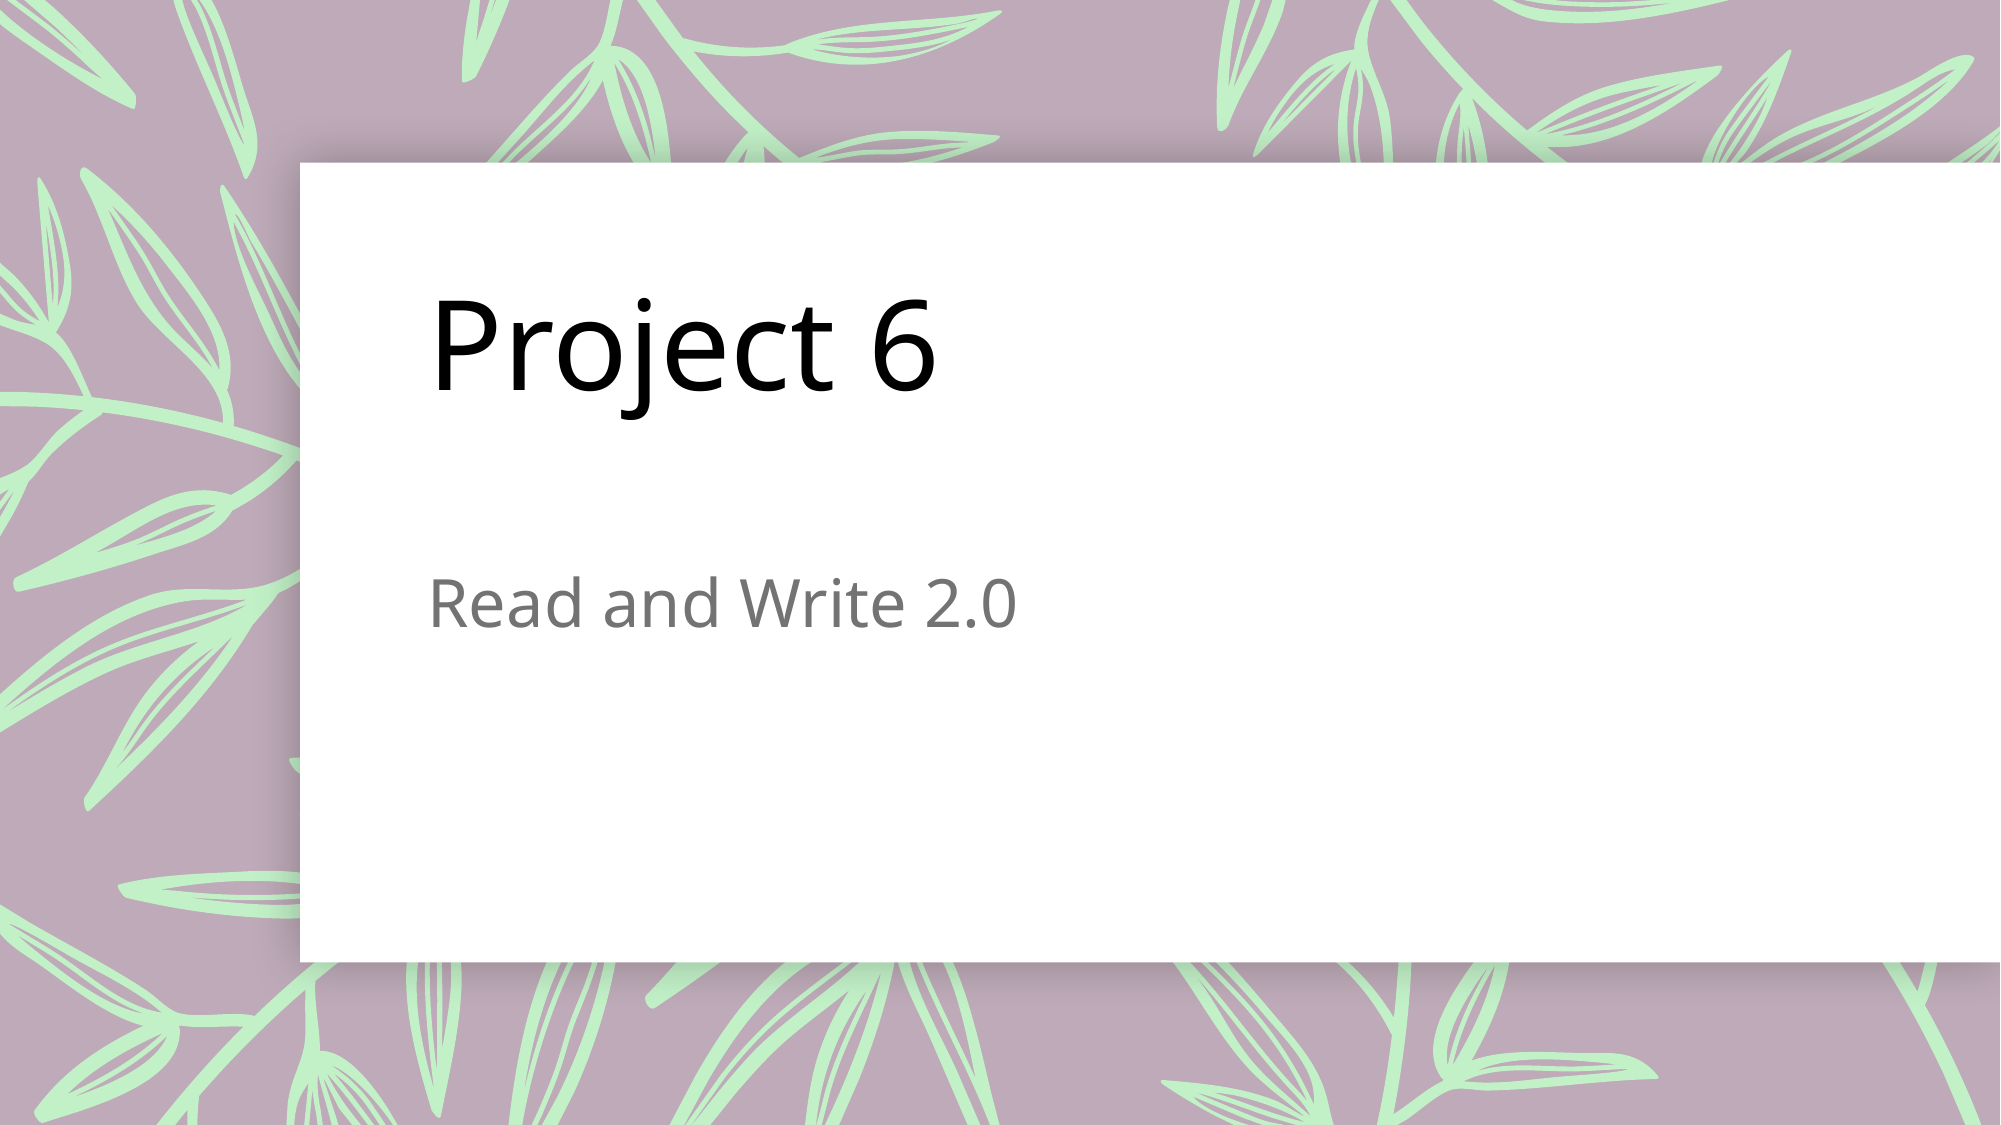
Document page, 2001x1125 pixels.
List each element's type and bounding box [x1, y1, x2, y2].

text_box [0, 0, 2000, 1125]
